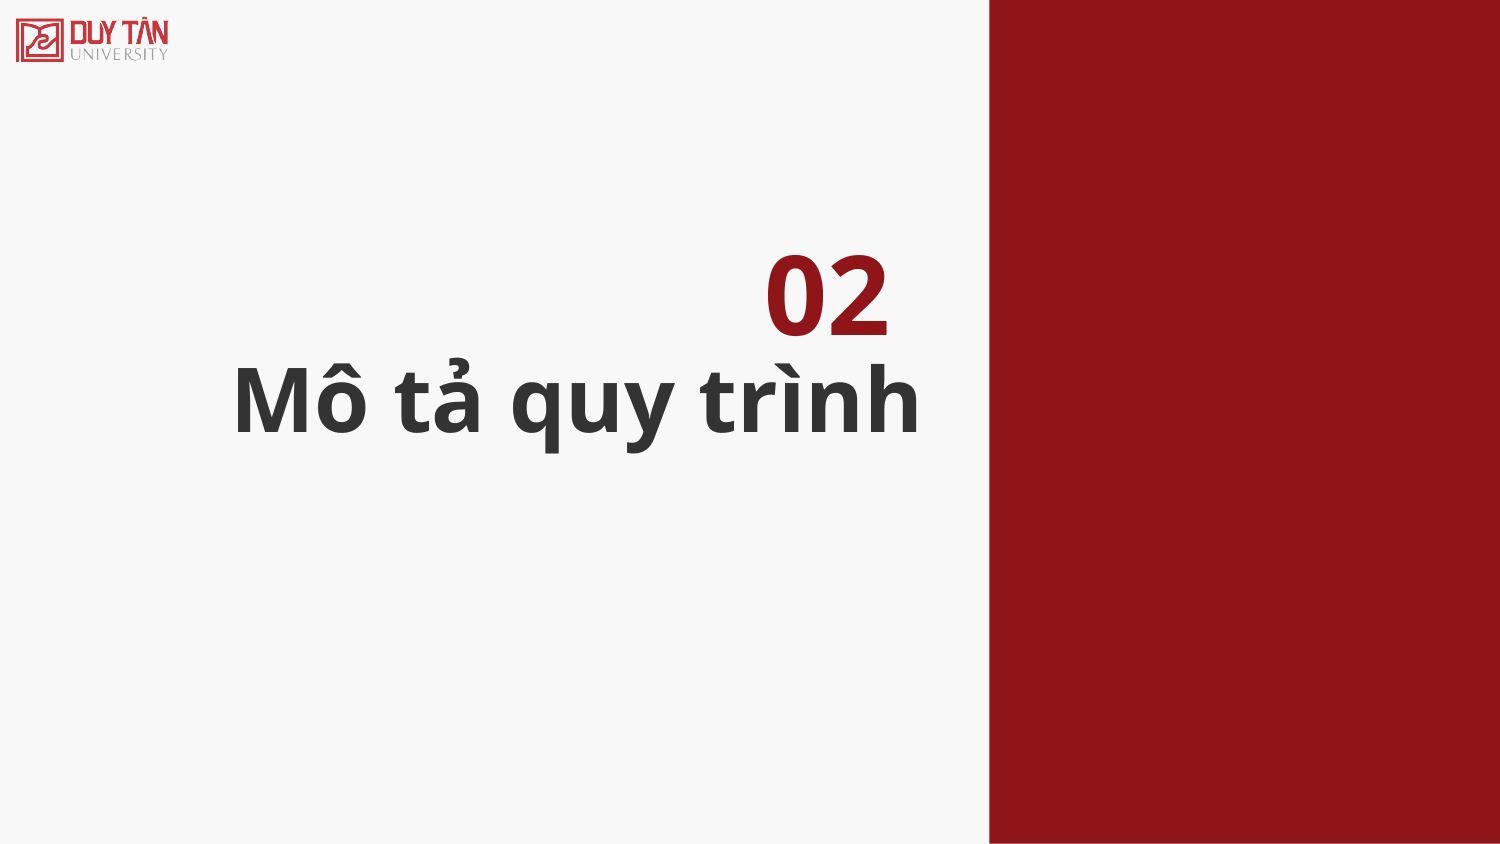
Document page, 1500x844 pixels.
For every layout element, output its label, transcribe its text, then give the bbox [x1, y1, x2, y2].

text_box 02 [939, 217, 1500, 365]
picture [0, 0, 208, 117]
title Mô tả quy trình [117, 217, 939, 466]
